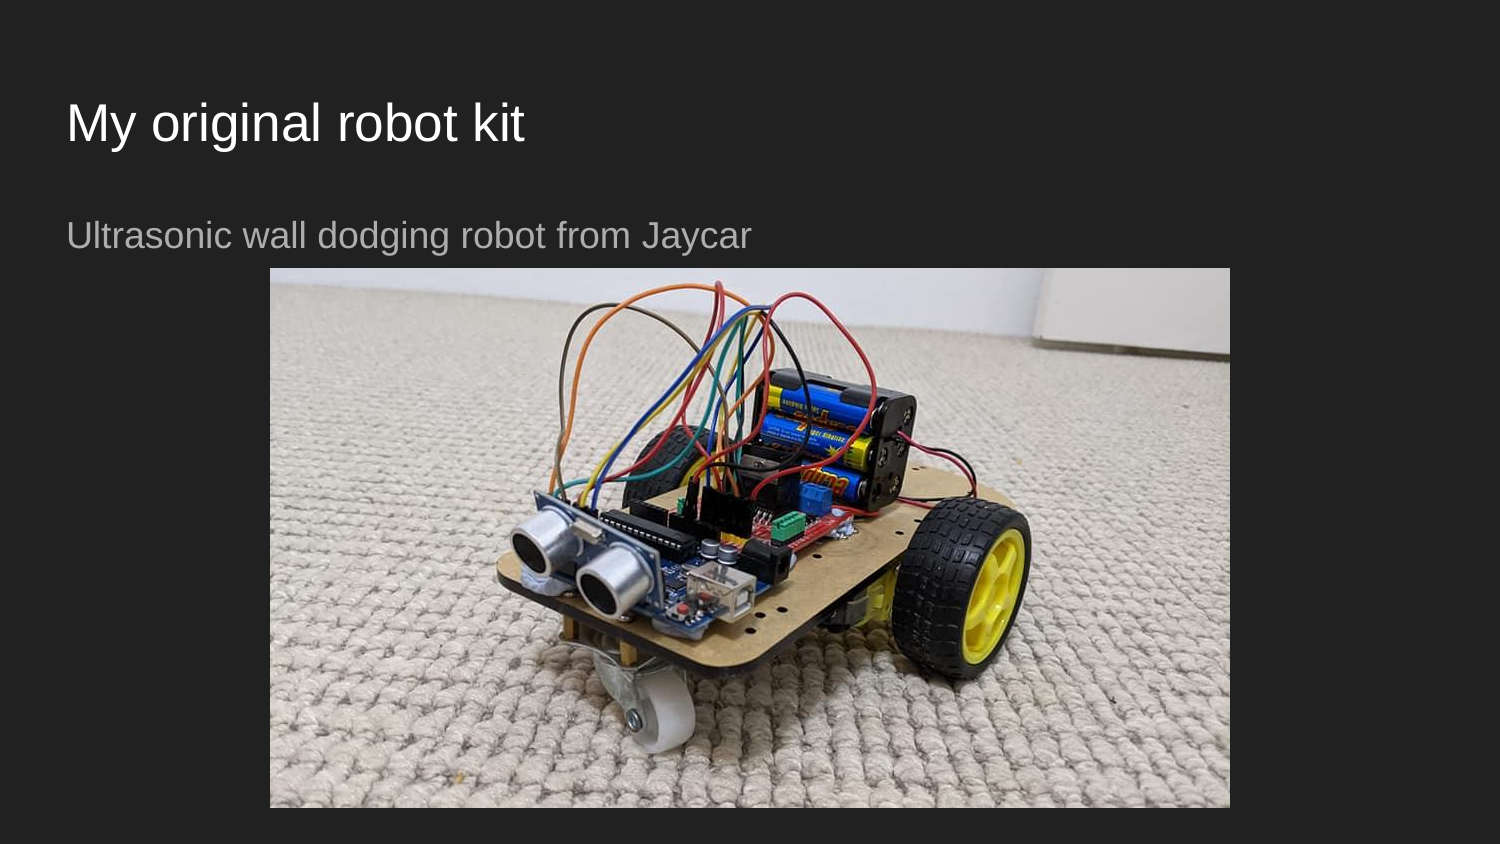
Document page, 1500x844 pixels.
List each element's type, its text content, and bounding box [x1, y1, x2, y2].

title My original robot kit [51, 72, 1449, 167]
list Ultrasonic wall dodging robot from Jaycar [51, 189, 1449, 750]
picture [270, 267, 1230, 808]
